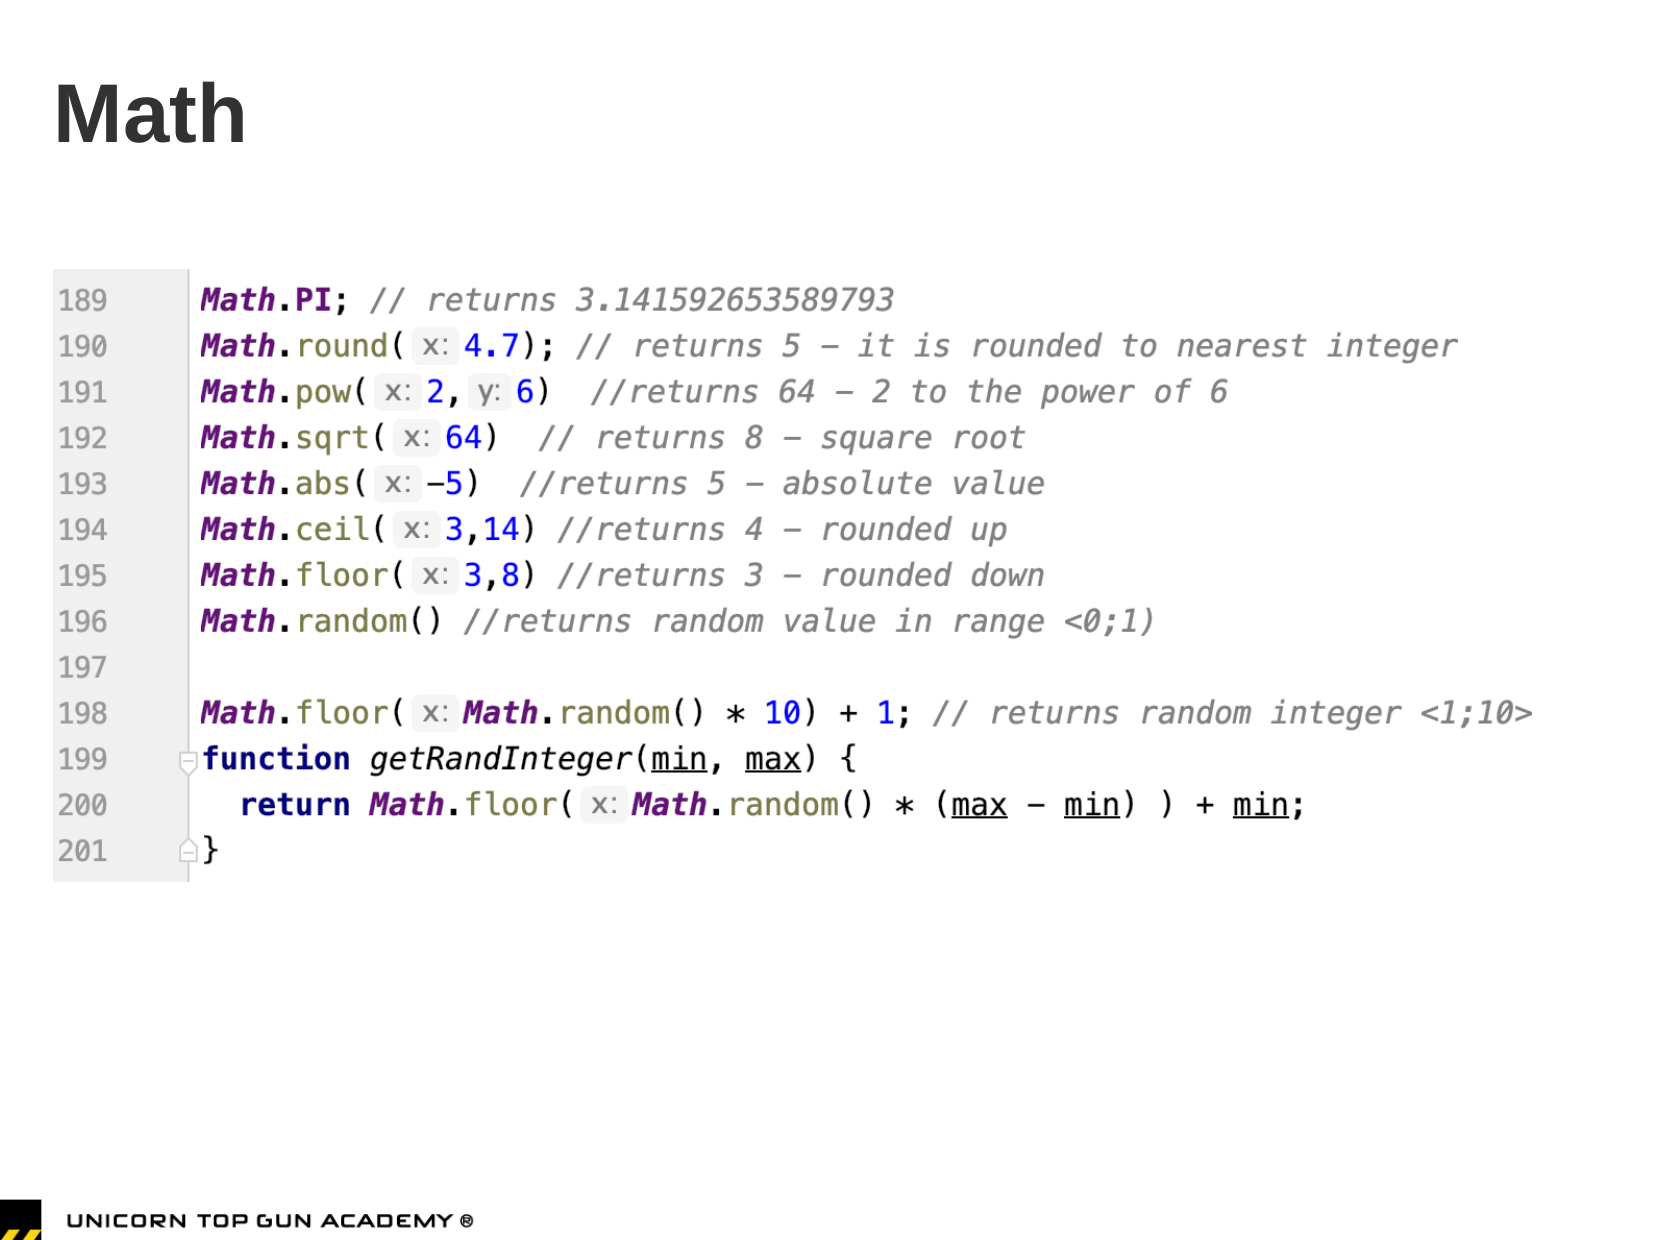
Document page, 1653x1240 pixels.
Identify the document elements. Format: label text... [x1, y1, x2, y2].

title Math [45, 46, 1609, 172]
picture [0, 0, 1653, 1240]
